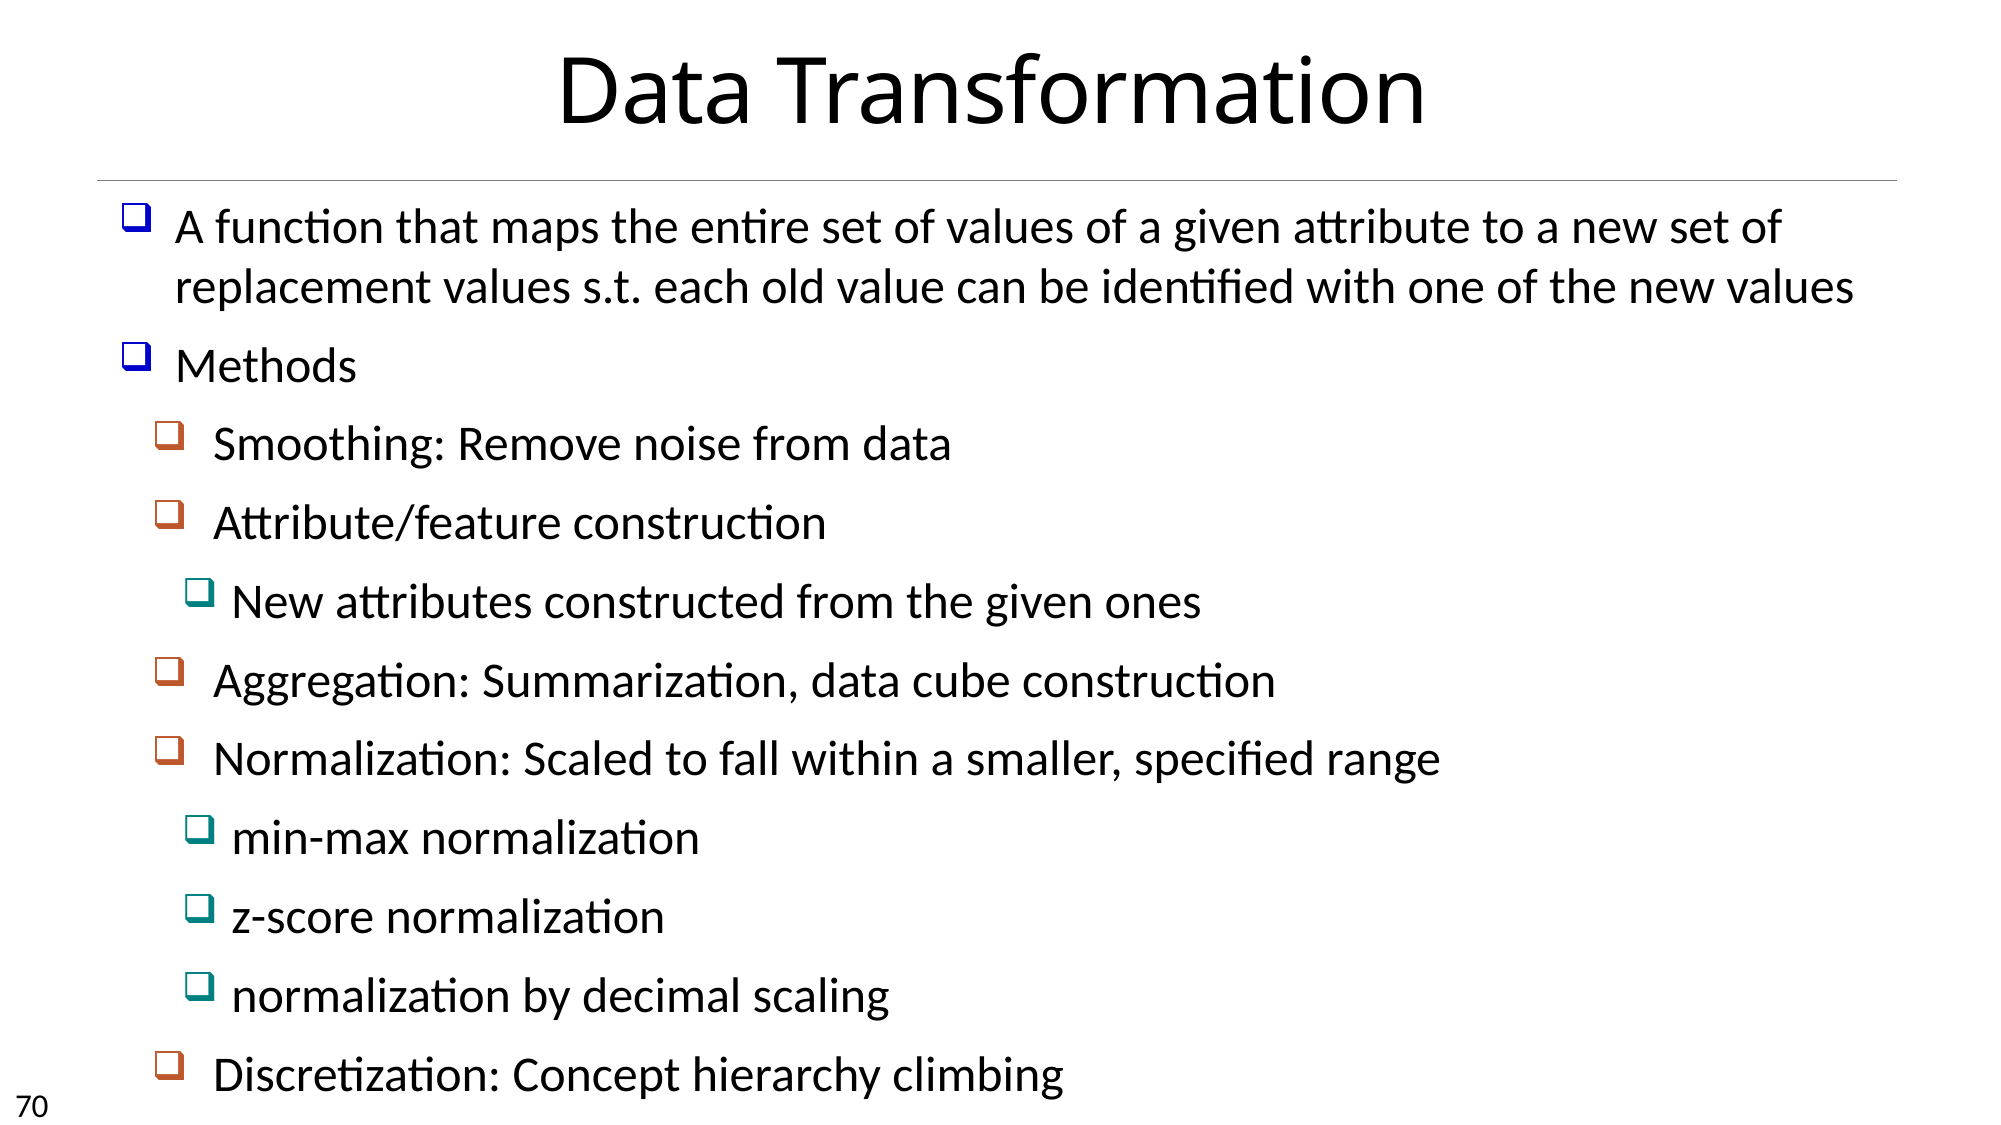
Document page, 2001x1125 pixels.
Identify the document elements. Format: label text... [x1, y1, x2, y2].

list A function that maps the entire set of values of a given attribute to a new set of replacement values s.t. each old value can be identified with one of the new values Methods Smoothing: Remove noise from data Attribute/feature construction New attributes constructed from the given ones Aggregation: Summarization, data cube construction Normalization: Scaled to fall within a smaller, specified range min-max normalization z-score normalization normalization by decimal scaling Discretization: Concept hierarchy climbing [104, 185, 1880, 1115]
title Data Transformation [331, 50, 1653, 150]
